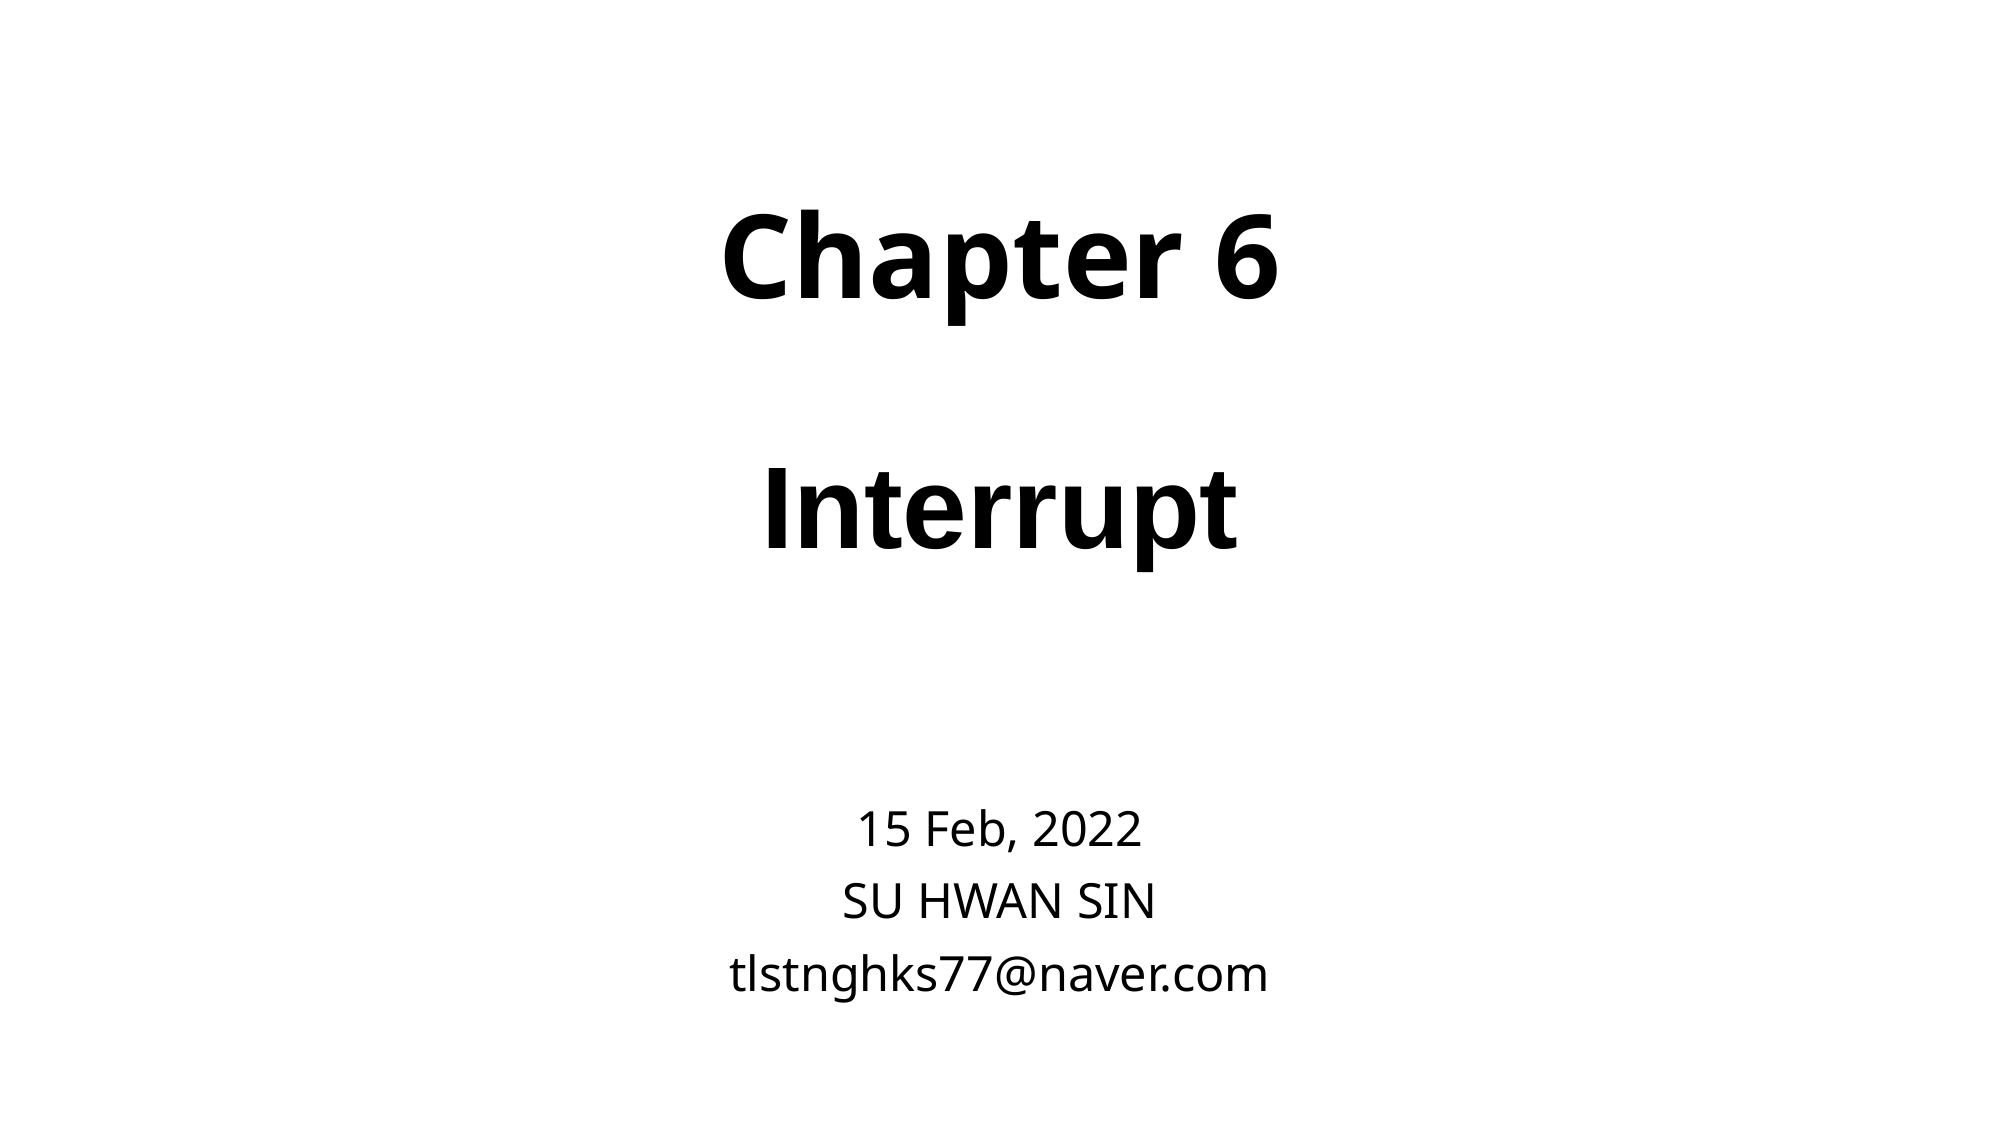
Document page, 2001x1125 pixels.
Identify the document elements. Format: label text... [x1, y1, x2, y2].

title Chapter 6 Interrupt [249, 190, 1750, 582]
subtitle 15 Feb, 2022 SU HWAN SIN tlstnghks77@naver.com [249, 718, 1750, 1011]
